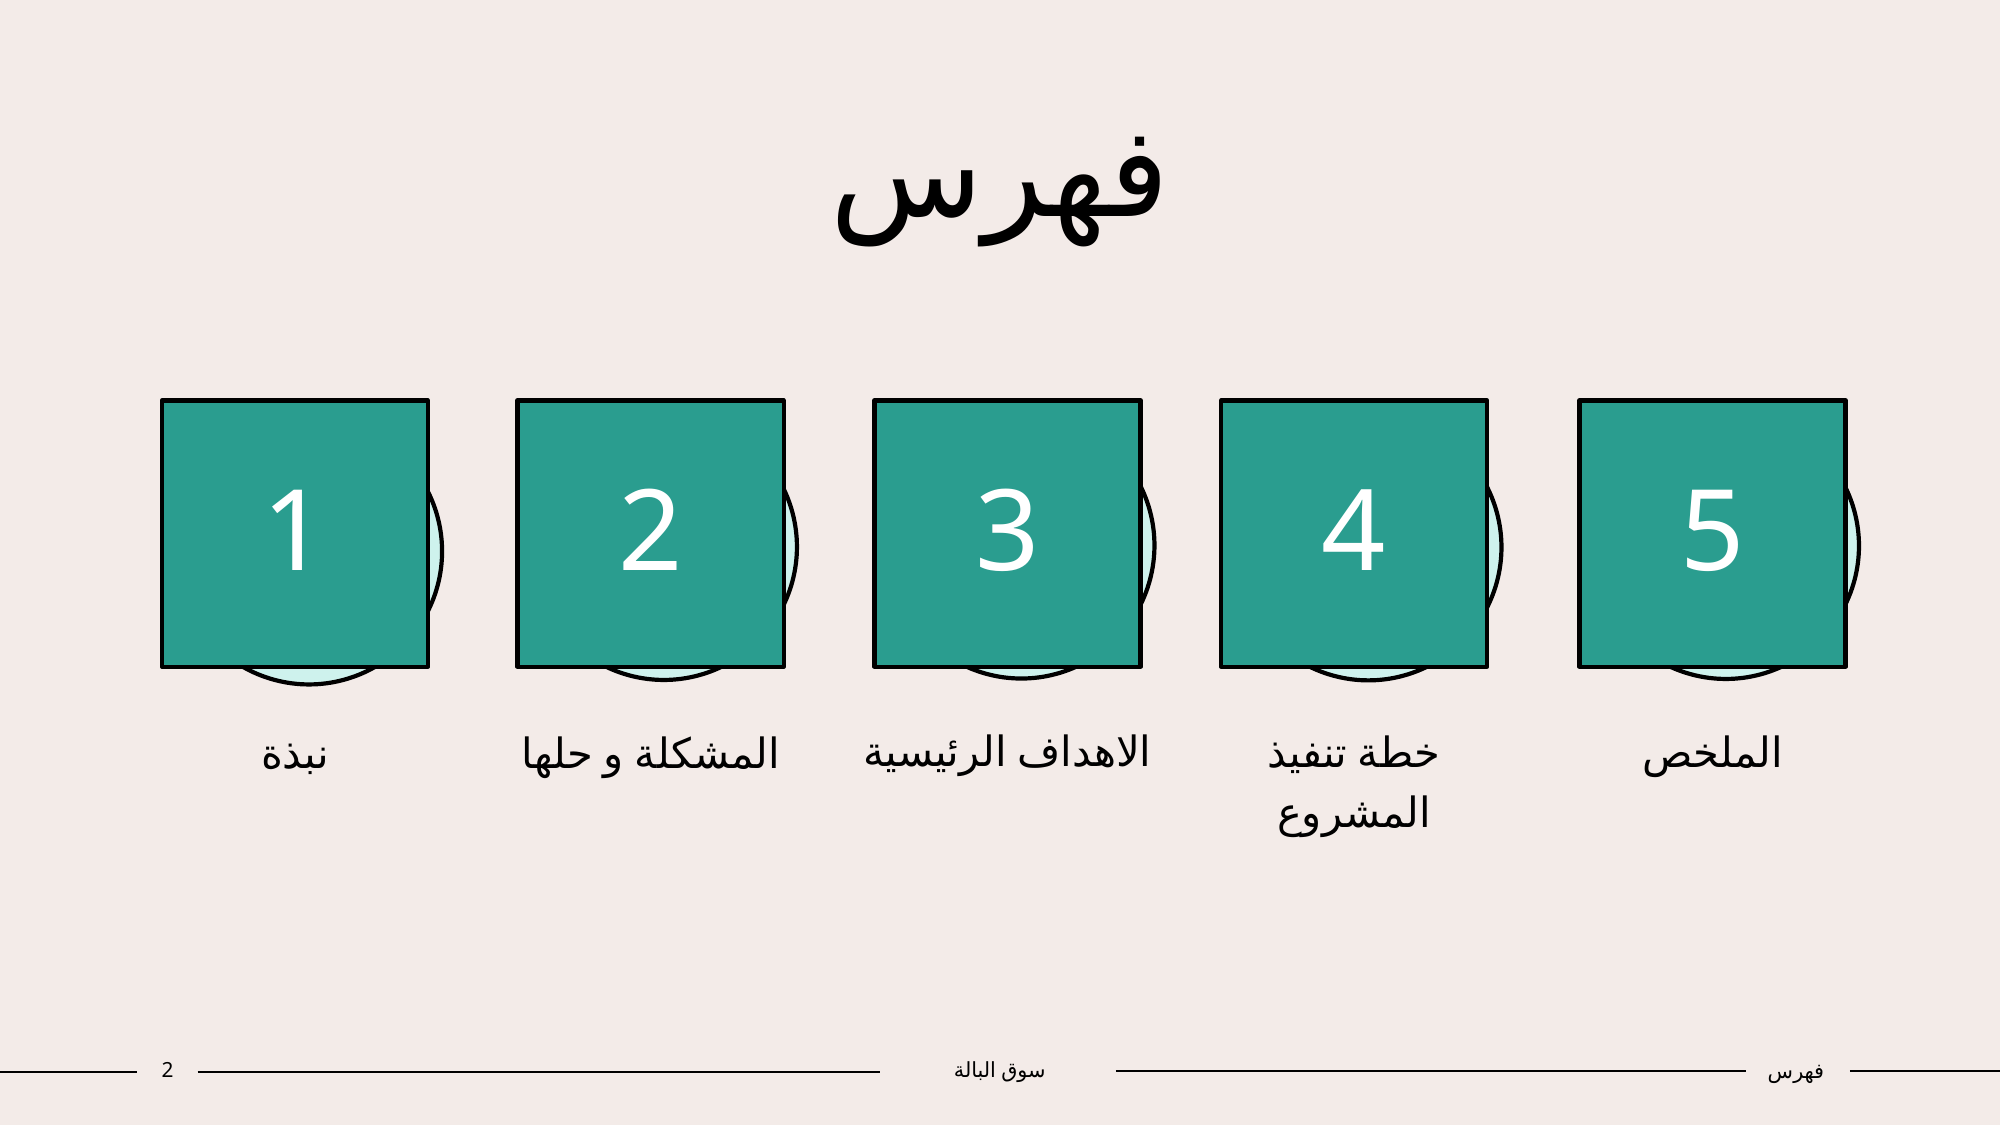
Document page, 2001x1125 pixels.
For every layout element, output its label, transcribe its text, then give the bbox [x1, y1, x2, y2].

list نبذة [135, 709, 455, 813]
list 3 [872, 398, 1143, 669]
slide_number فهرس [1743, 1050, 1849, 1091]
title فهرس [187, 83, 1813, 251]
list 5 [1577, 398, 1848, 669]
list المشكلة و حلها [490, 709, 811, 814]
list خطة تنفيذ المشروع [1194, 708, 1514, 813]
slide_number 2 [137, 1050, 198, 1091]
list الاهداف الرئيسية [847, 707, 1168, 812]
list 2 [515, 398, 786, 669]
footer سوق البالة [879, 1050, 1120, 1091]
list الملخص [1552, 708, 1873, 813]
list 4 [1219, 398, 1489, 669]
list 1 [160, 398, 430, 669]
